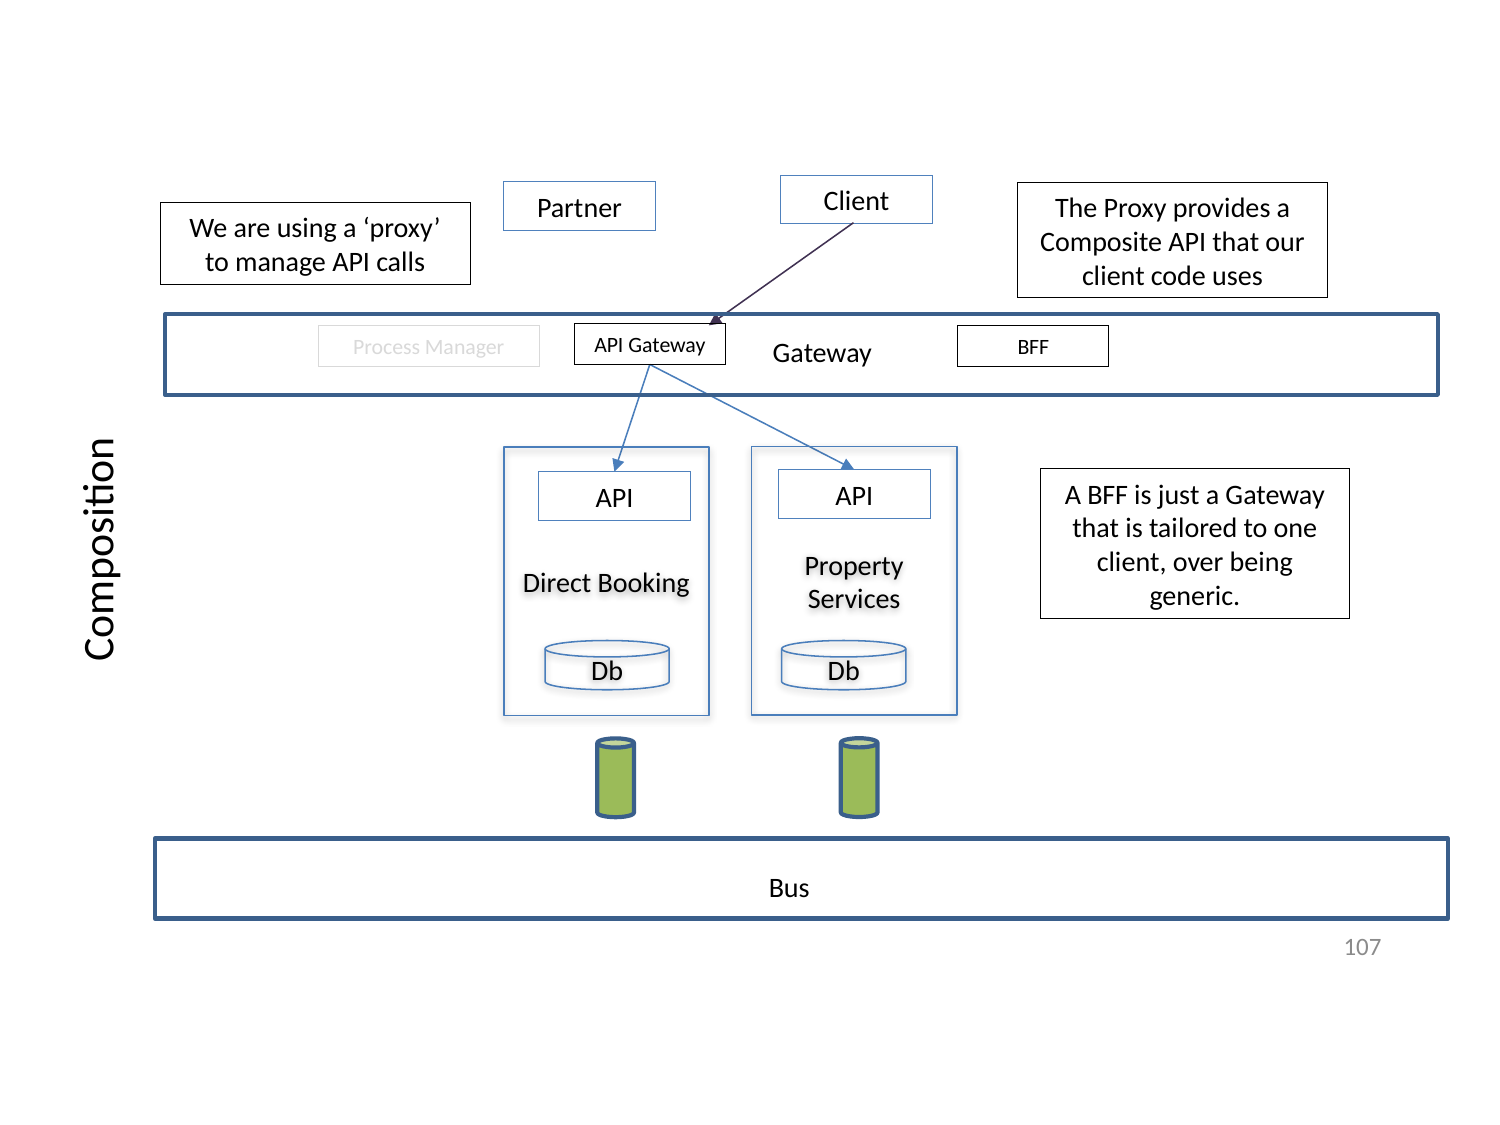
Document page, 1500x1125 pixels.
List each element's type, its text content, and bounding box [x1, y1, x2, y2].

text_box Direct Booking [503, 446, 710, 716]
text_box [595, 736, 637, 820]
slide_number 107 [1059, 922, 1397, 968]
text_box [838, 736, 880, 820]
text_box [163, 312, 703, 397]
text_box API [538, 471, 691, 521]
text_box Property Services [751, 446, 958, 716]
text_box [153, 836, 1450, 921]
text_box Bus [753, 861, 825, 911]
text_box Db [544, 639, 670, 691]
text_box The Proxy provides a Composite API that our client code uses [1017, 182, 1328, 298]
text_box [614, 364, 649, 472]
text_box Db [780, 639, 907, 691]
text_box Partner [503, 181, 656, 231]
text_box Client [780, 175, 933, 224]
text_box [726, 312, 1440, 397]
text_box We are using a ‘proxy’ to manage API calls [160, 202, 471, 285]
text_box BFF [957, 325, 1109, 367]
text_box API Gateway [574, 323, 726, 365]
text_box Composition [62, 319, 130, 780]
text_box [708, 222, 854, 326]
text_box API [778, 469, 931, 519]
text_box Process Manager [318, 325, 540, 367]
text_box A BFF is just a Gateway that is tailored to one client, over being generic. [1040, 468, 1350, 619]
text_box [649, 364, 855, 470]
